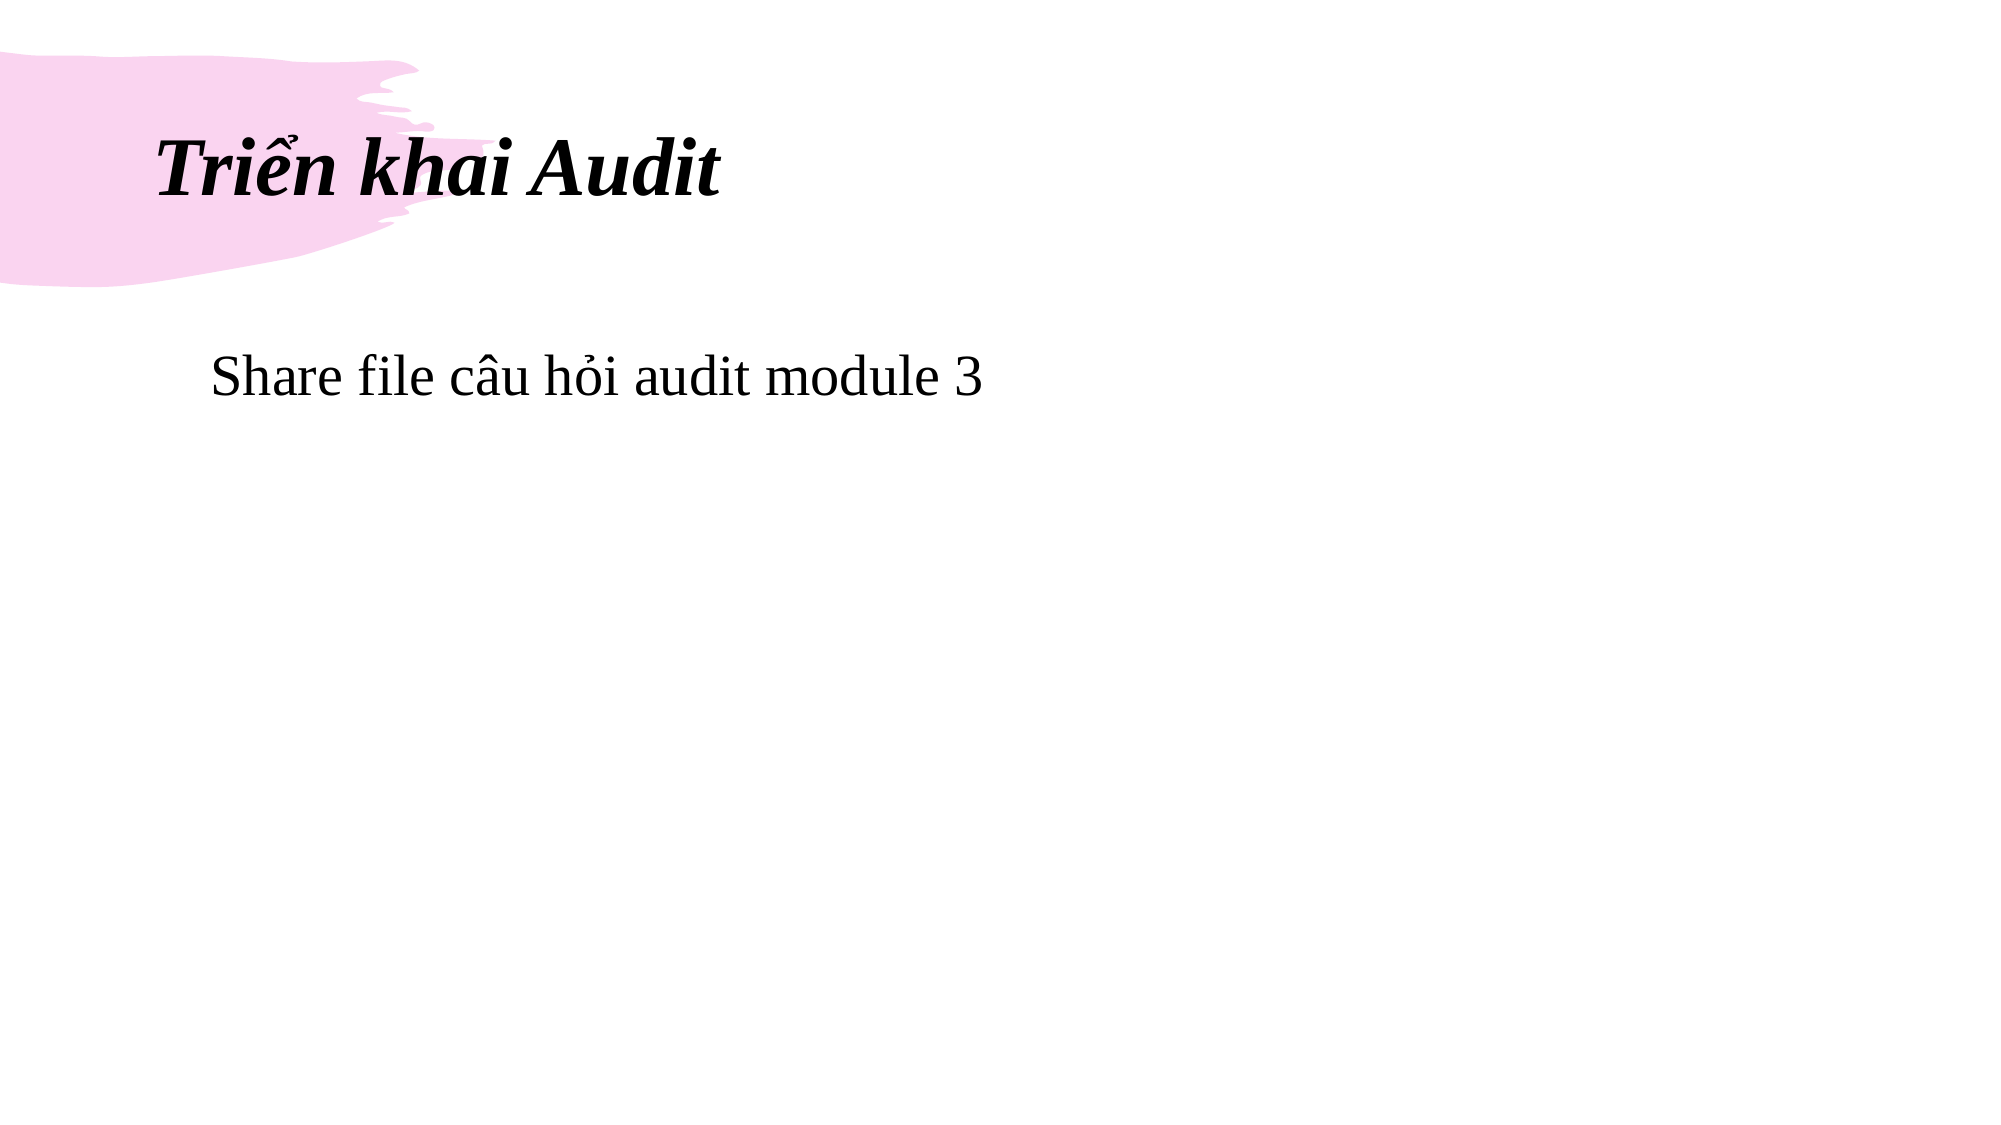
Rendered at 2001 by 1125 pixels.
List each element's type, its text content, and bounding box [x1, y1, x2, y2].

title Triển khai Audit [137, 59, 1863, 278]
list Share file câu hỏi audit module 3 [137, 329, 1863, 1013]
